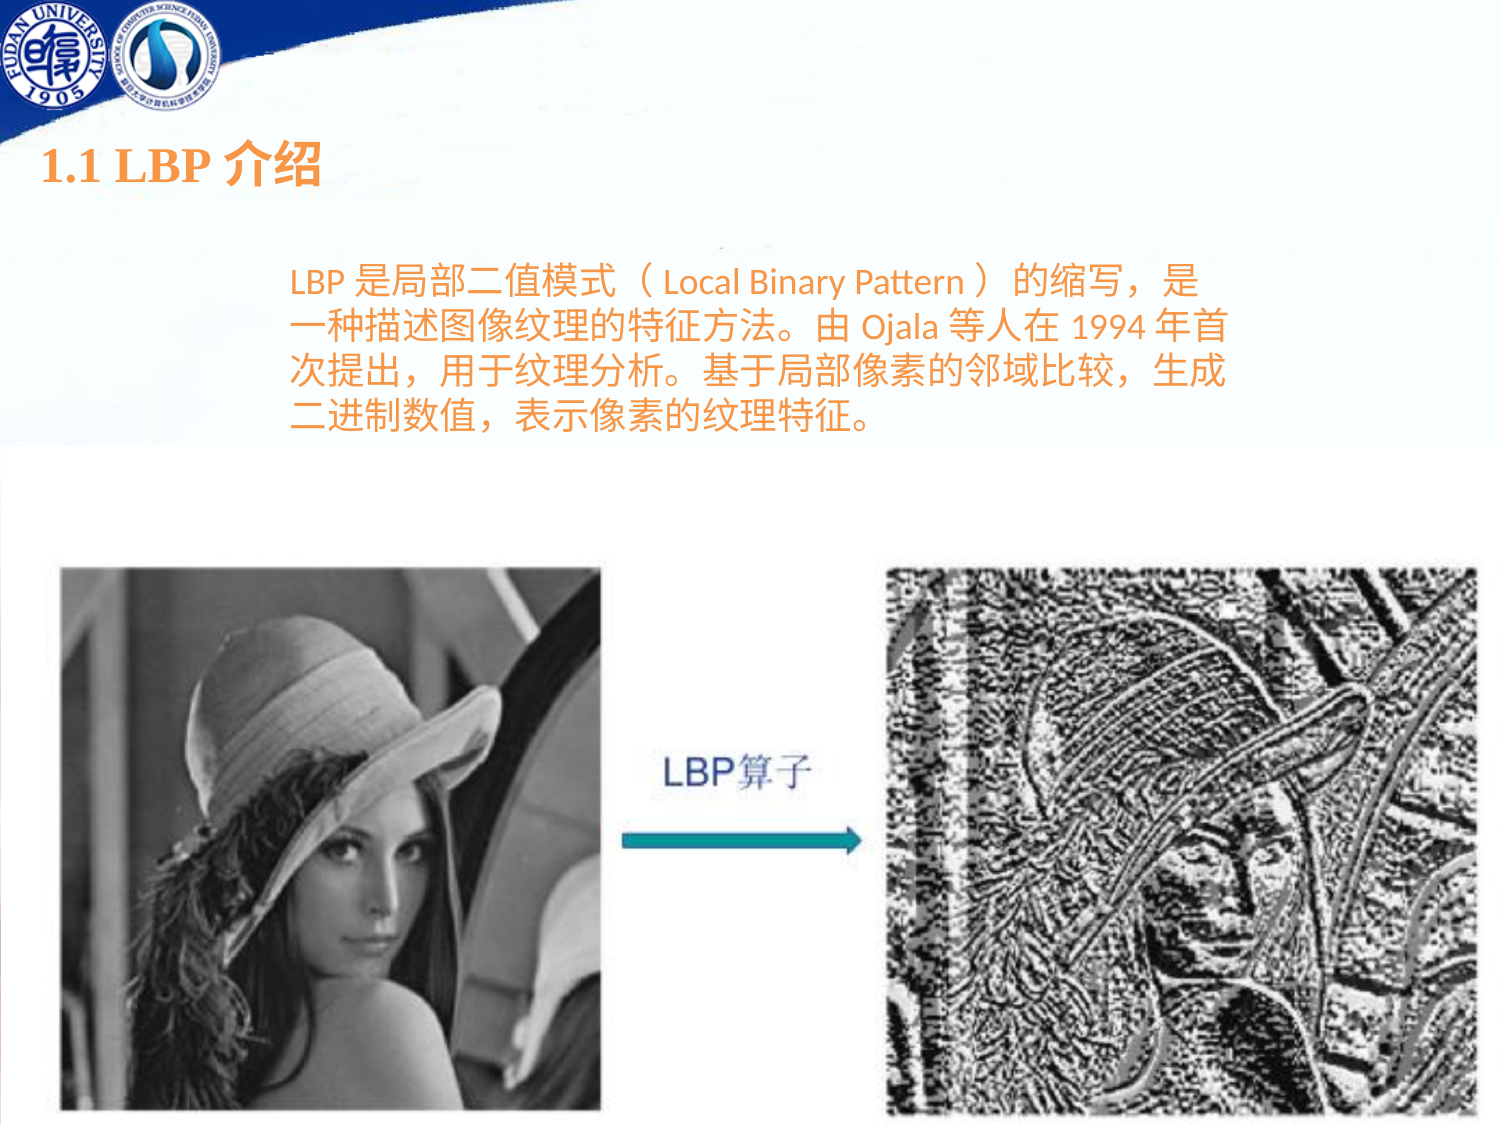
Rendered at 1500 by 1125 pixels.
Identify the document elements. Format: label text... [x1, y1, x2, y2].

text_box 1.1 LBP介绍 [24, 124, 775, 200]
text_box LBP是局部二值模式（Local Binary Pattern）的缩写，是一种描述图像纹理的特征方法。由Ojala等人在1994年首次提出，用于纹理分析。基于局部像素的邻域比较，生成二进制数值，表示像素的纹理特征。 [274, 249, 1250, 445]
picture [0, 0, 1500, 1125]
